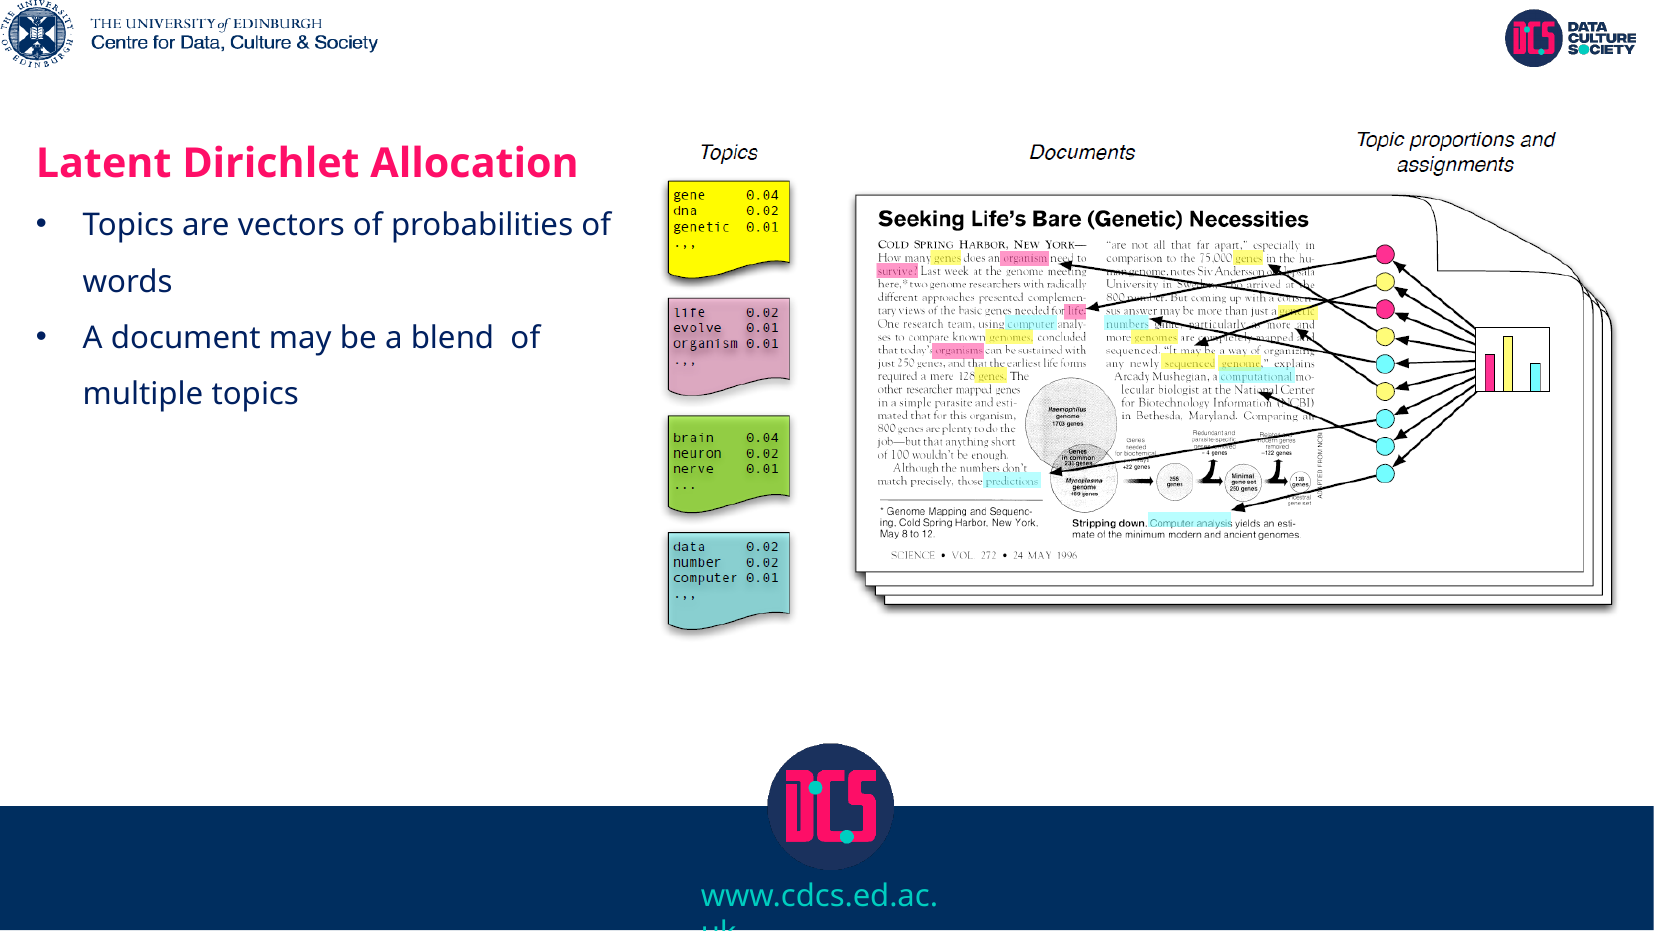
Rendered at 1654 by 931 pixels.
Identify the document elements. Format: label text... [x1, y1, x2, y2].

text_box [0, 805, 755, 931]
picture [648, 0, 1654, 647]
text_box Latent Dirichlet Allocation Topics are vectors of probabilities of words A document may be a blend of multiple topics [23, 68, 659, 479]
picture [755, 731, 905, 881]
text_box [905, 805, 1654, 931]
text_box www.cdcs.ed.ac.uk [686, 868, 968, 931]
picture [0, 0, 378, 69]
